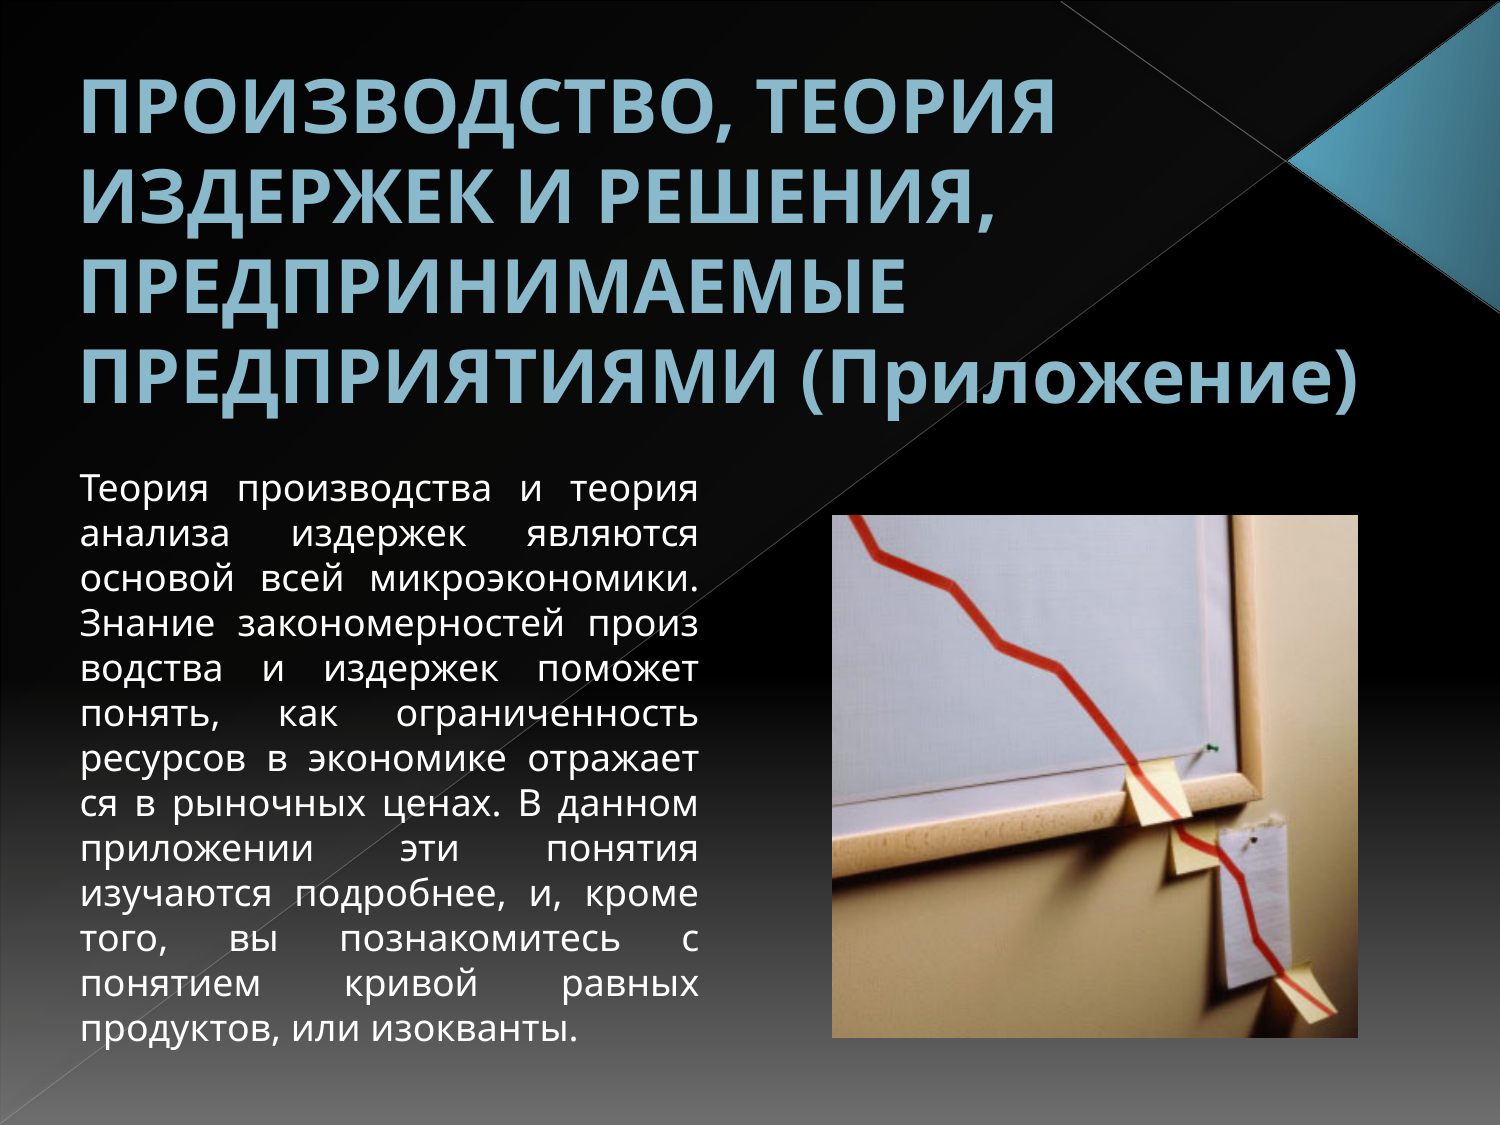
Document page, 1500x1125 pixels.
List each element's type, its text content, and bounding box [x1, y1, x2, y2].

text_box Теория производства и теория анализа издержек являются основой всей микроэкономики. Знание закономерностей произ­водства и издержек поможет понять, как ограниченность ресурсов в экономике отражает­ся в рыночных ценах. В данном приложении эти понятия изучаются подробнее, и, кроме того, вы познакомитесь с понятием кривой равных продуктов, или изокванты. [64, 456, 715, 1056]
picture [832, 514, 1358, 1038]
title ПРОИЗВОДСТВО, ТЕОРИЯ ИЗДЕРЖЕК И РЕШЕНИЯ, ПРЕДПРИНИМАЕМЫЕ ПРЕДПРИЯТИЯМИ (Приложение) [62, 44, 1376, 433]
